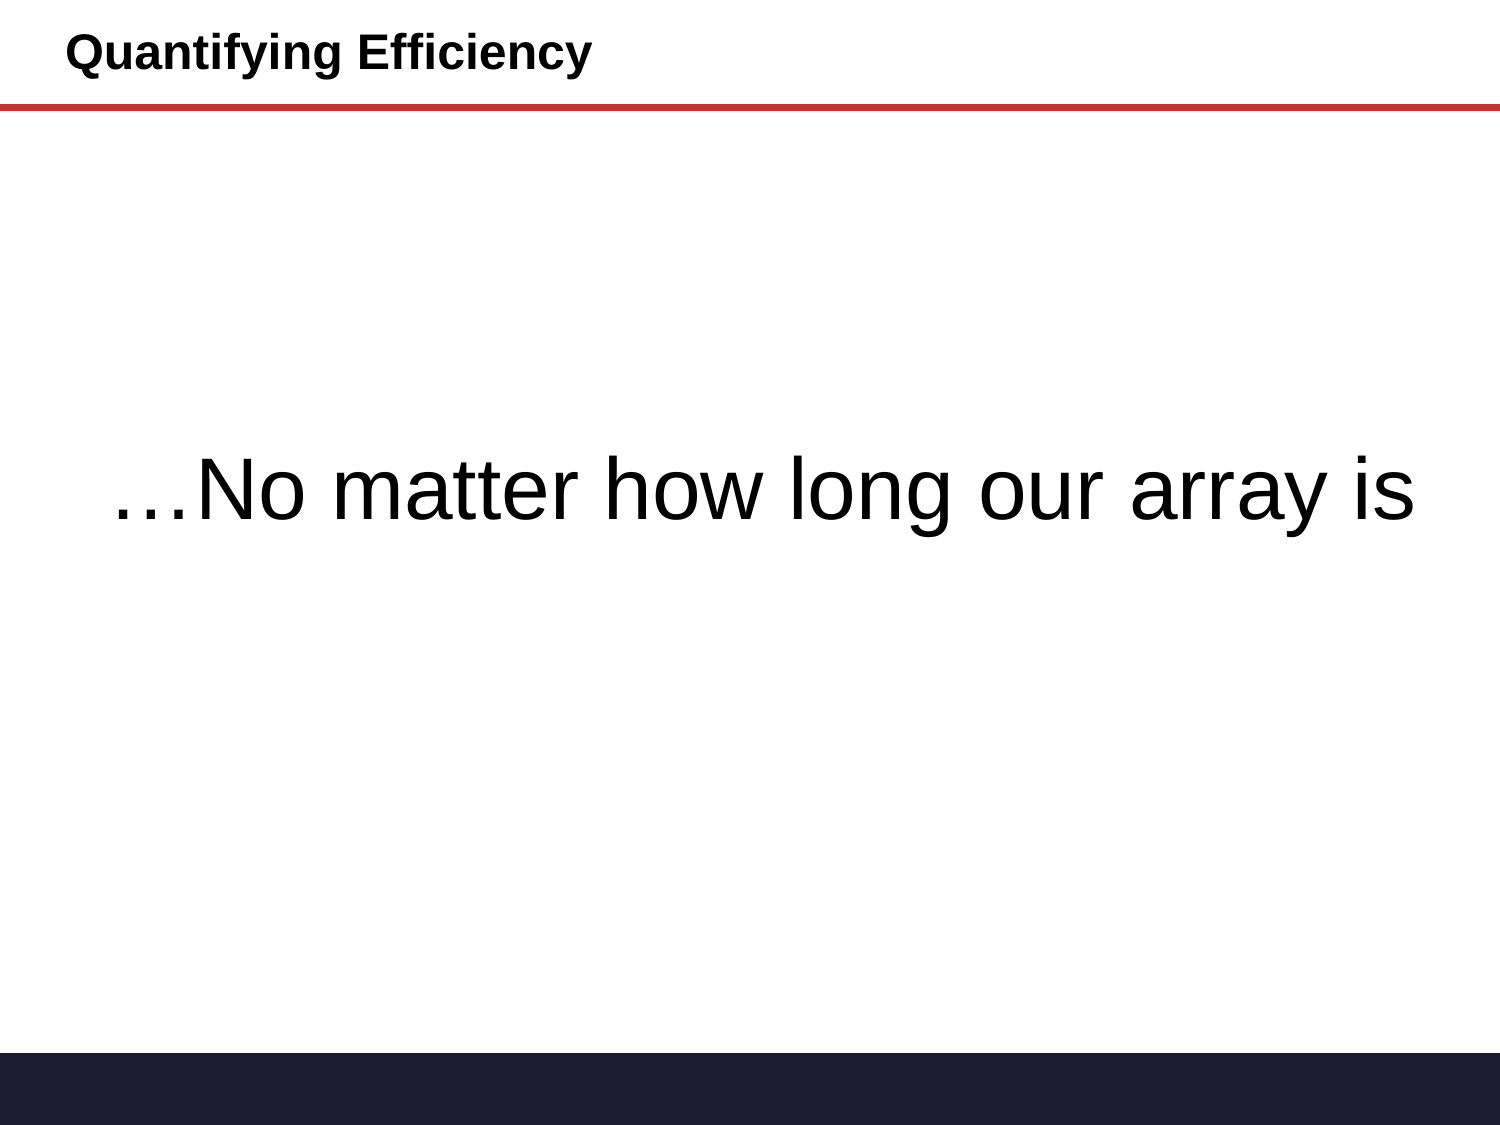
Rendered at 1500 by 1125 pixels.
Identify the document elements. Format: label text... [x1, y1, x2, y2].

title Quantifying Efficiency [50, 0, 1425, 108]
text_box …No matter how long our array is [49, 424, 1475, 545]
